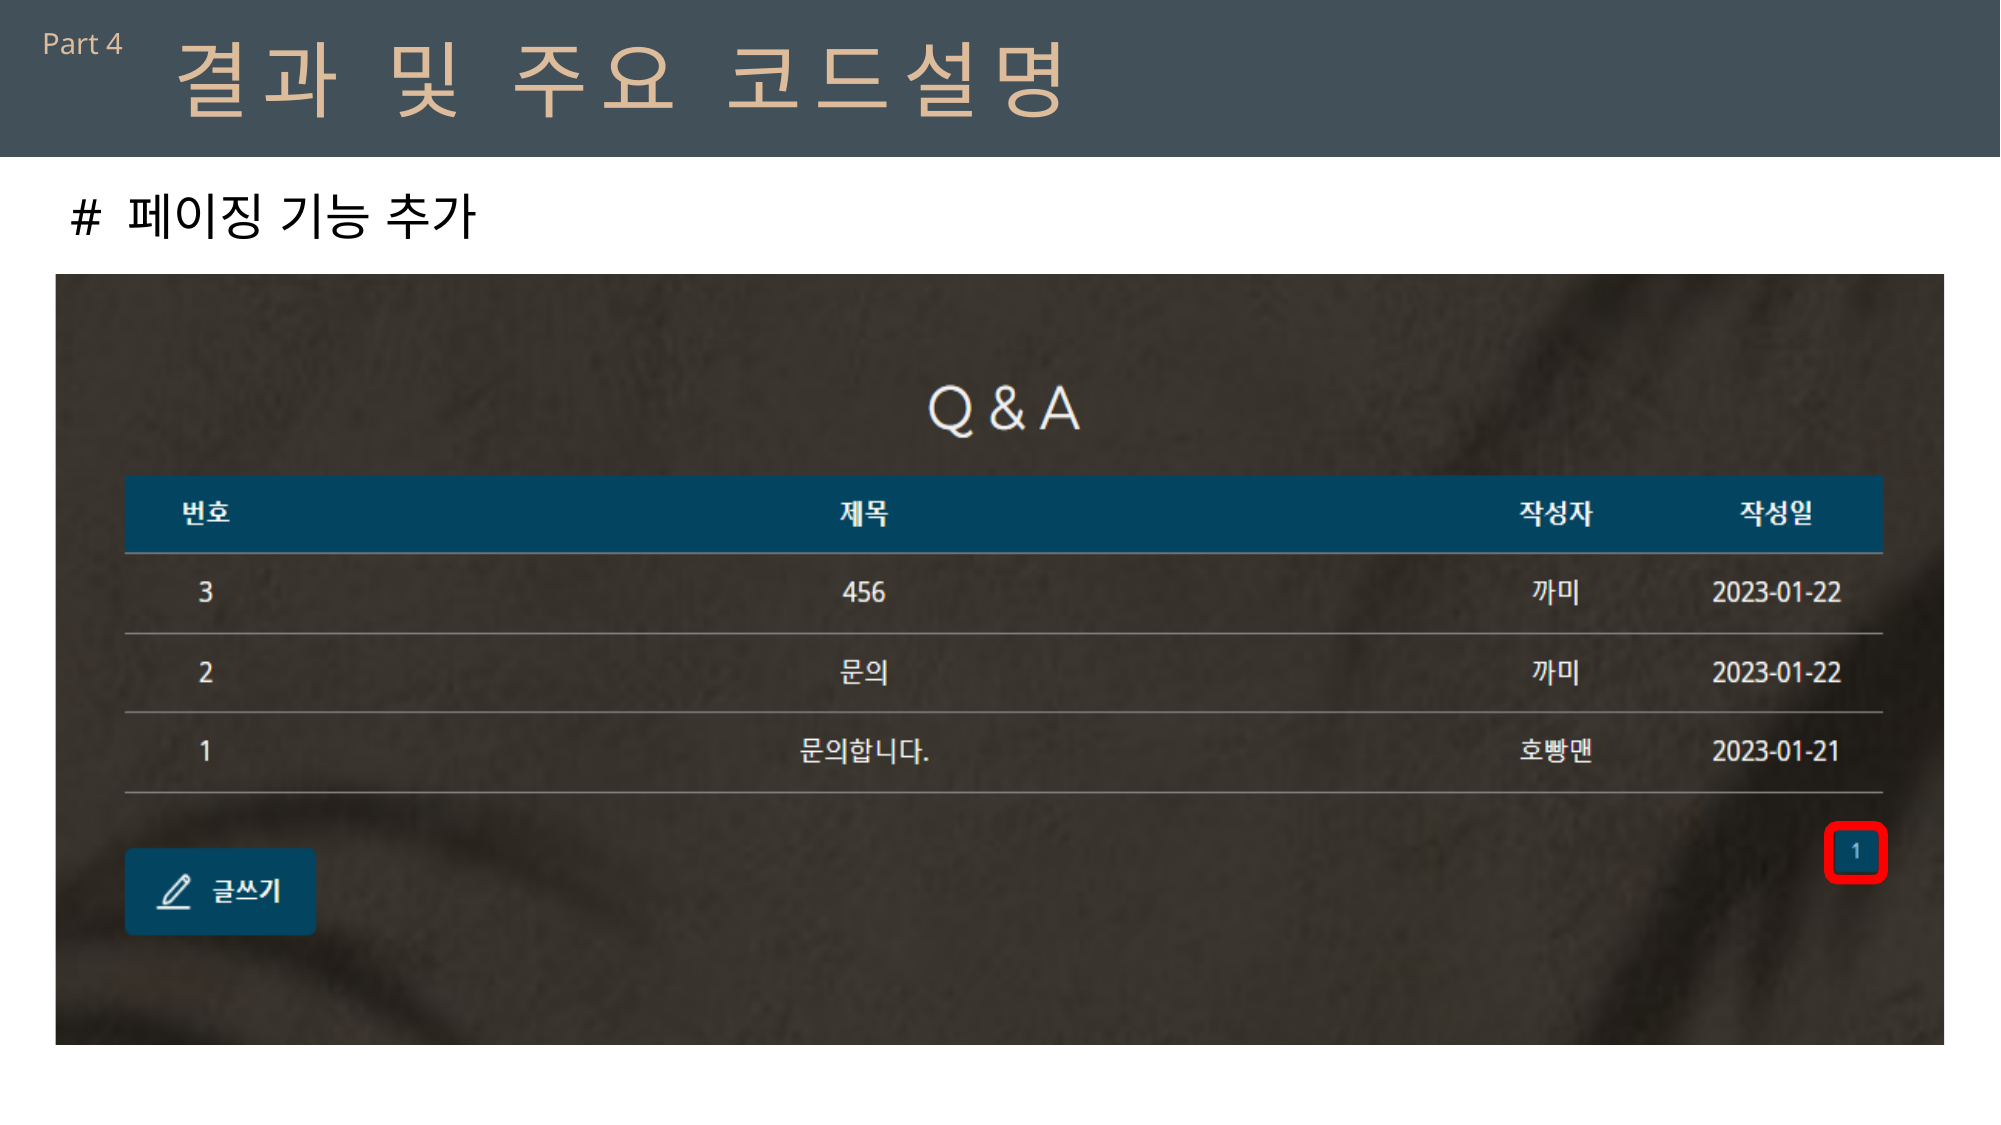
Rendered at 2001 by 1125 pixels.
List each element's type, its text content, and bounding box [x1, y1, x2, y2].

text_box # 페이징 기능 추가 [55, 177, 578, 253]
text_box Part 4 [27, 18, 139, 68]
picture [55, 274, 1945, 1045]
text_box [0, 0, 2000, 158]
text_box 결과 및 주요 코드설명 [158, 20, 1326, 136]
